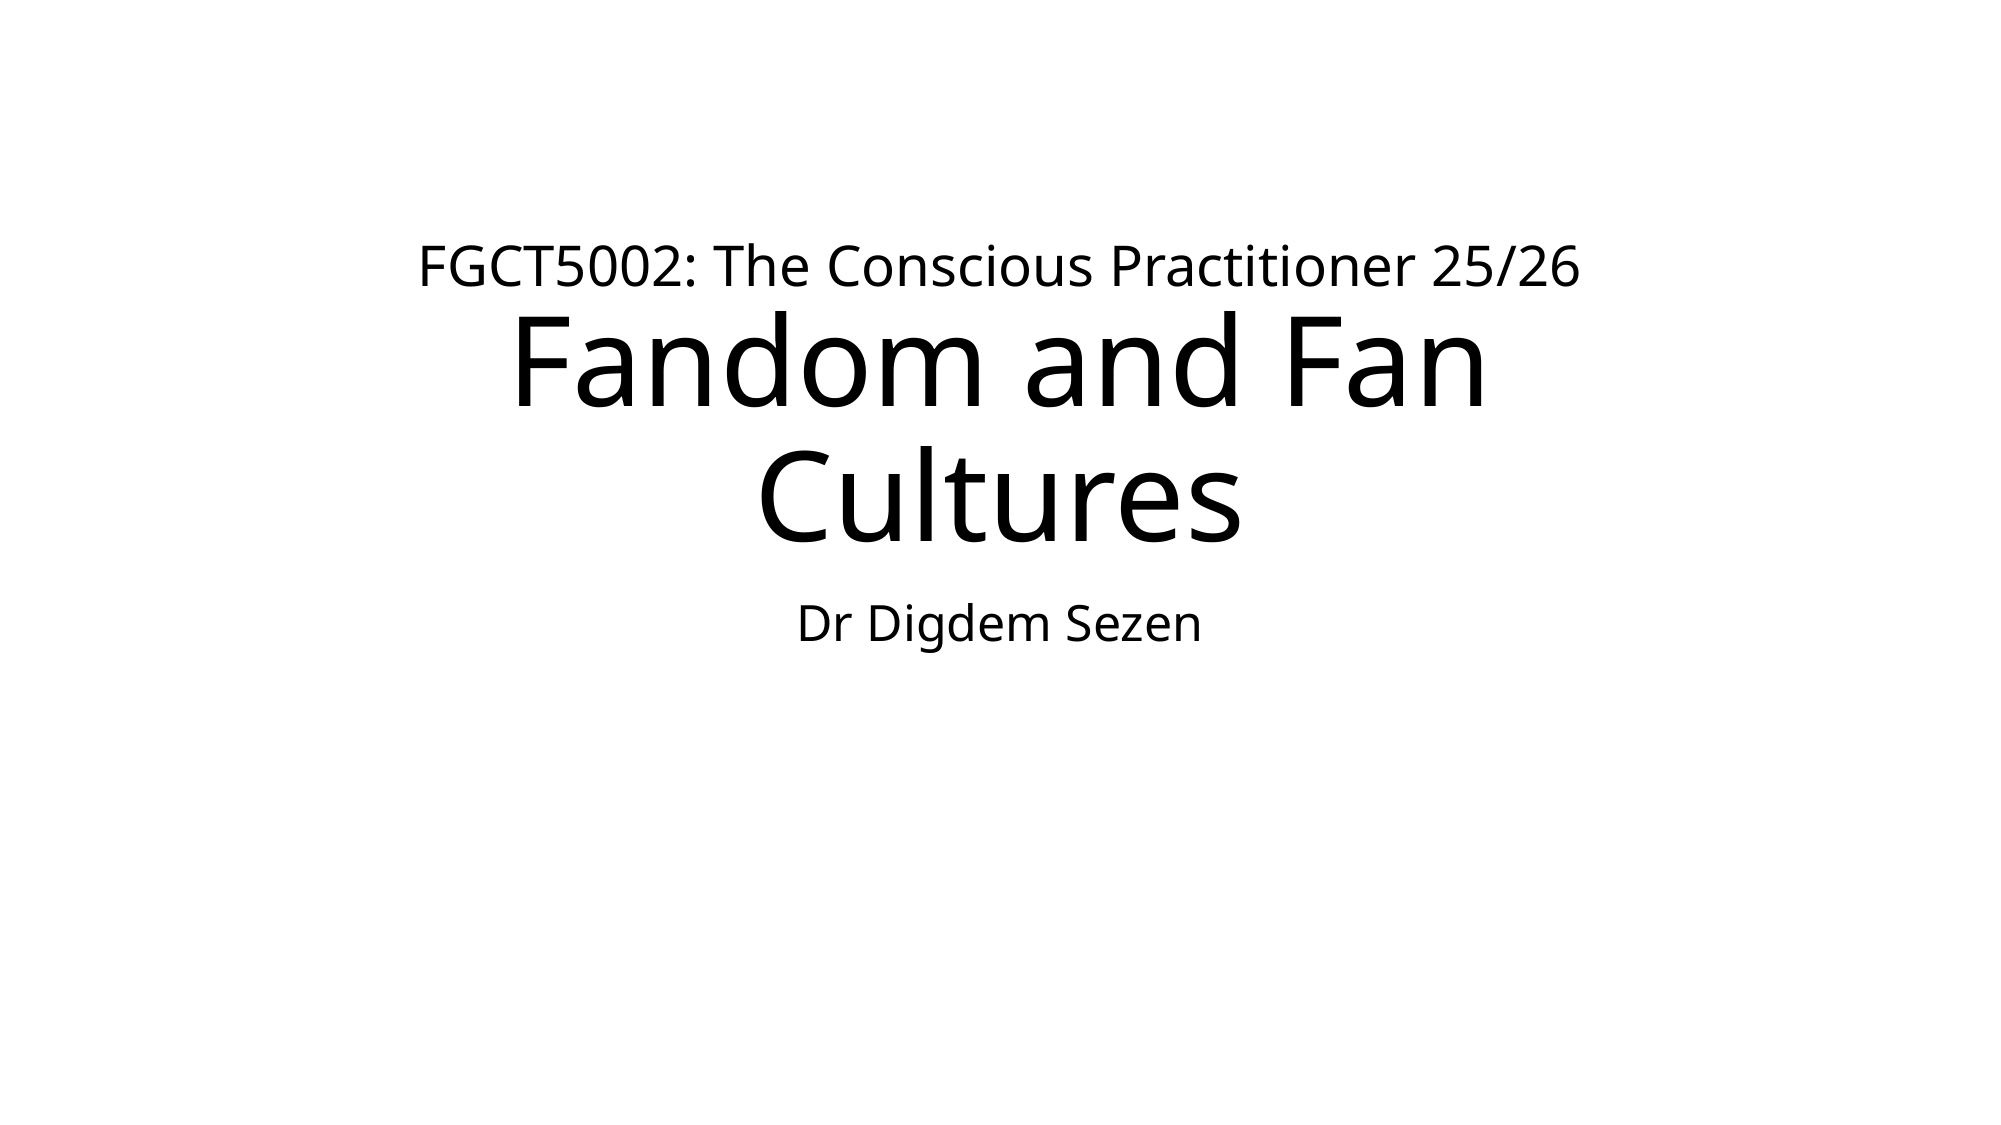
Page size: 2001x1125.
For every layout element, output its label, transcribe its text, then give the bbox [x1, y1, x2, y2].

subtitle Dr Digdem Sezen [249, 590, 1750, 863]
title FGCT5002: The Conscious Practitioner 25/26 Fandom and Fan Cultures [249, 184, 1750, 576]
